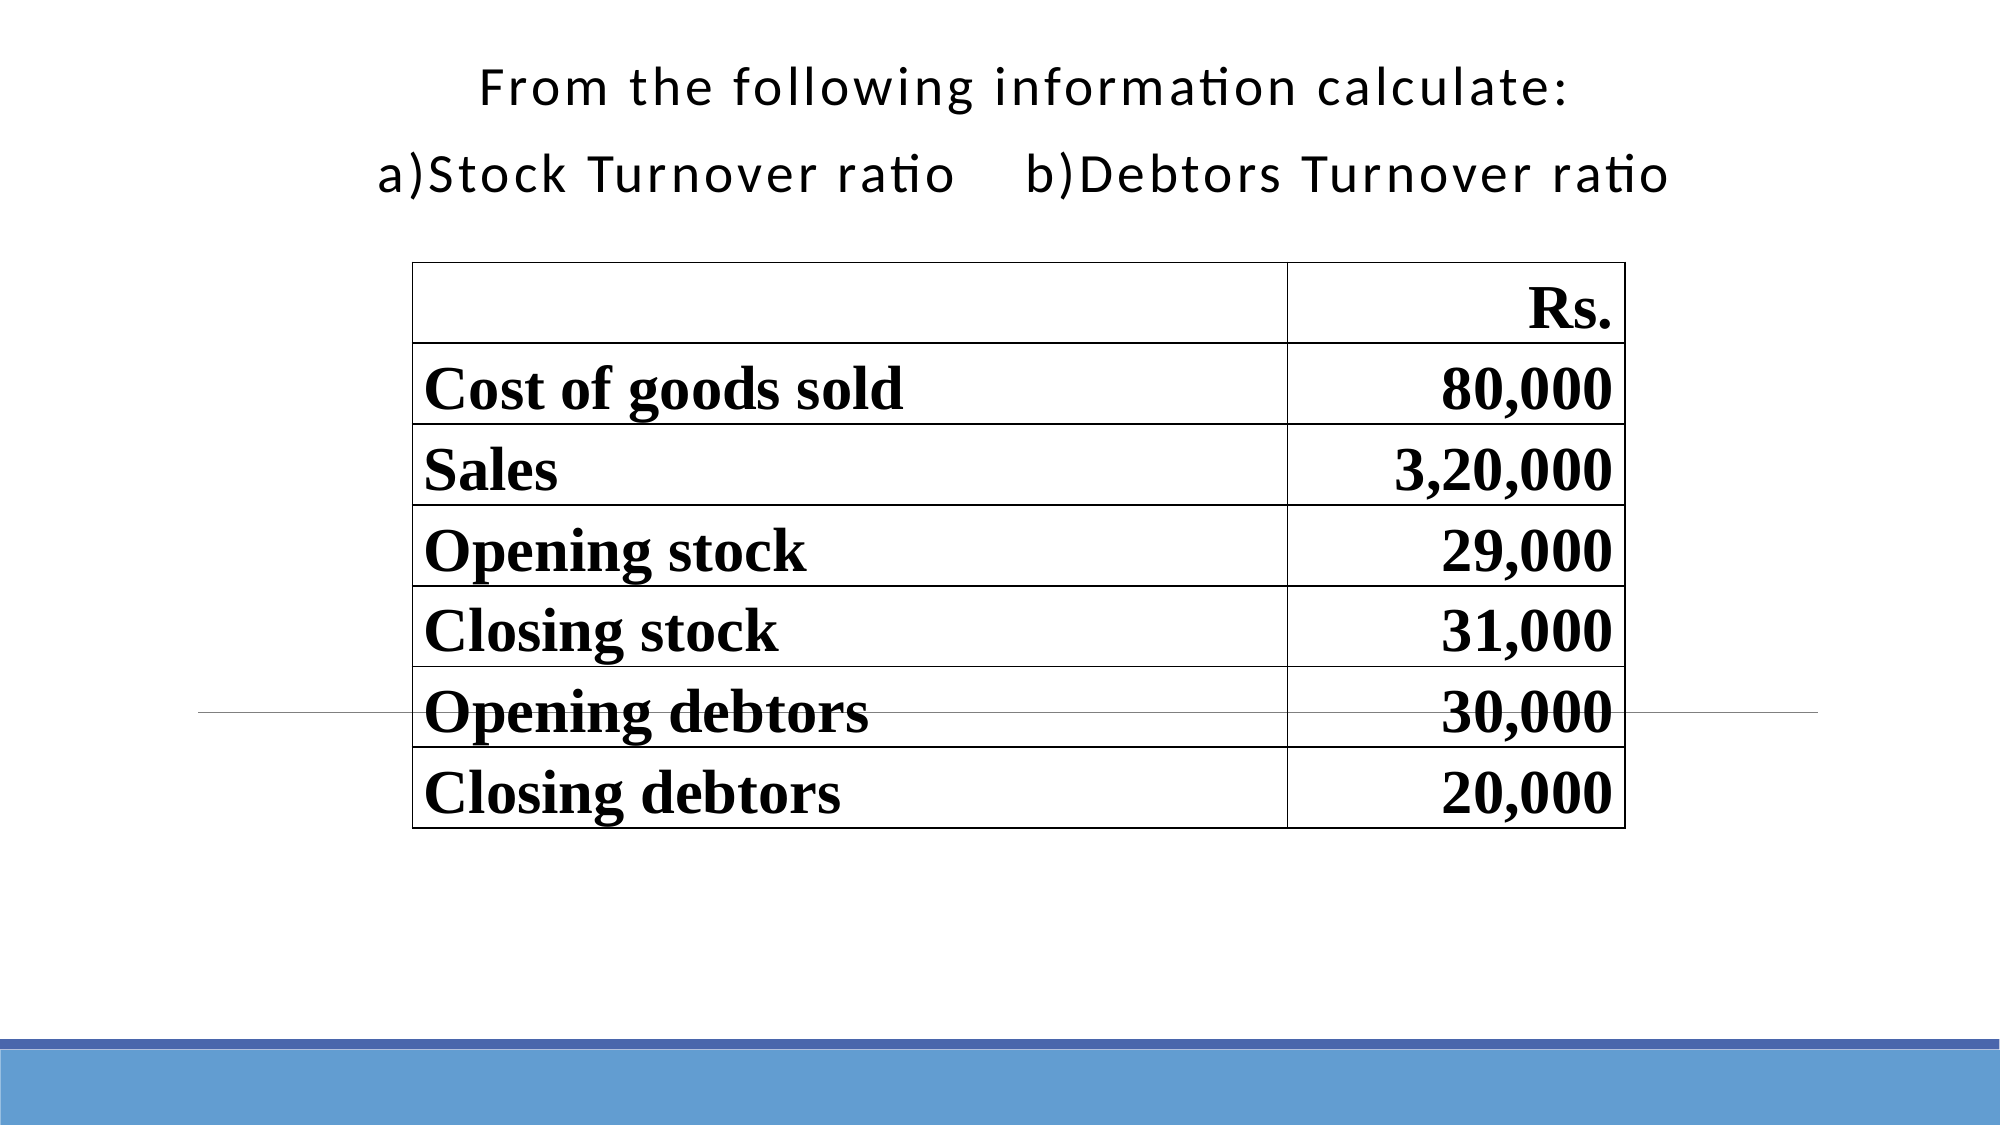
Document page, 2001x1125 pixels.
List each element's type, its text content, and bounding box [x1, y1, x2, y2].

table_cell Opening debtors [413, 667, 1287, 746]
table_cell 20,000 [1288, 748, 1624, 827]
table_cell Sales [413, 425, 1287, 504]
table_cell Closing stock [413, 587, 1287, 666]
table_cell Cost of goods sold [413, 344, 1287, 423]
table_cell 80,000 [1288, 344, 1624, 423]
table_cell 30,000 [1288, 667, 1624, 746]
table_cell 3,20,000 [1288, 425, 1624, 504]
table_cell 31,000 [1288, 587, 1624, 666]
table_cell Closing debtors [413, 748, 1287, 827]
subtitle From the following information calculate: a)Stock Turnover ratio b)Debtors Turnover ratio [350, 50, 1700, 263]
table_cell 29,000 [1288, 506, 1624, 585]
table_header Rs. [1288, 263, 1624, 342]
table_header [413, 263, 1287, 342]
table_cell Opening stock [413, 506, 1287, 585]
